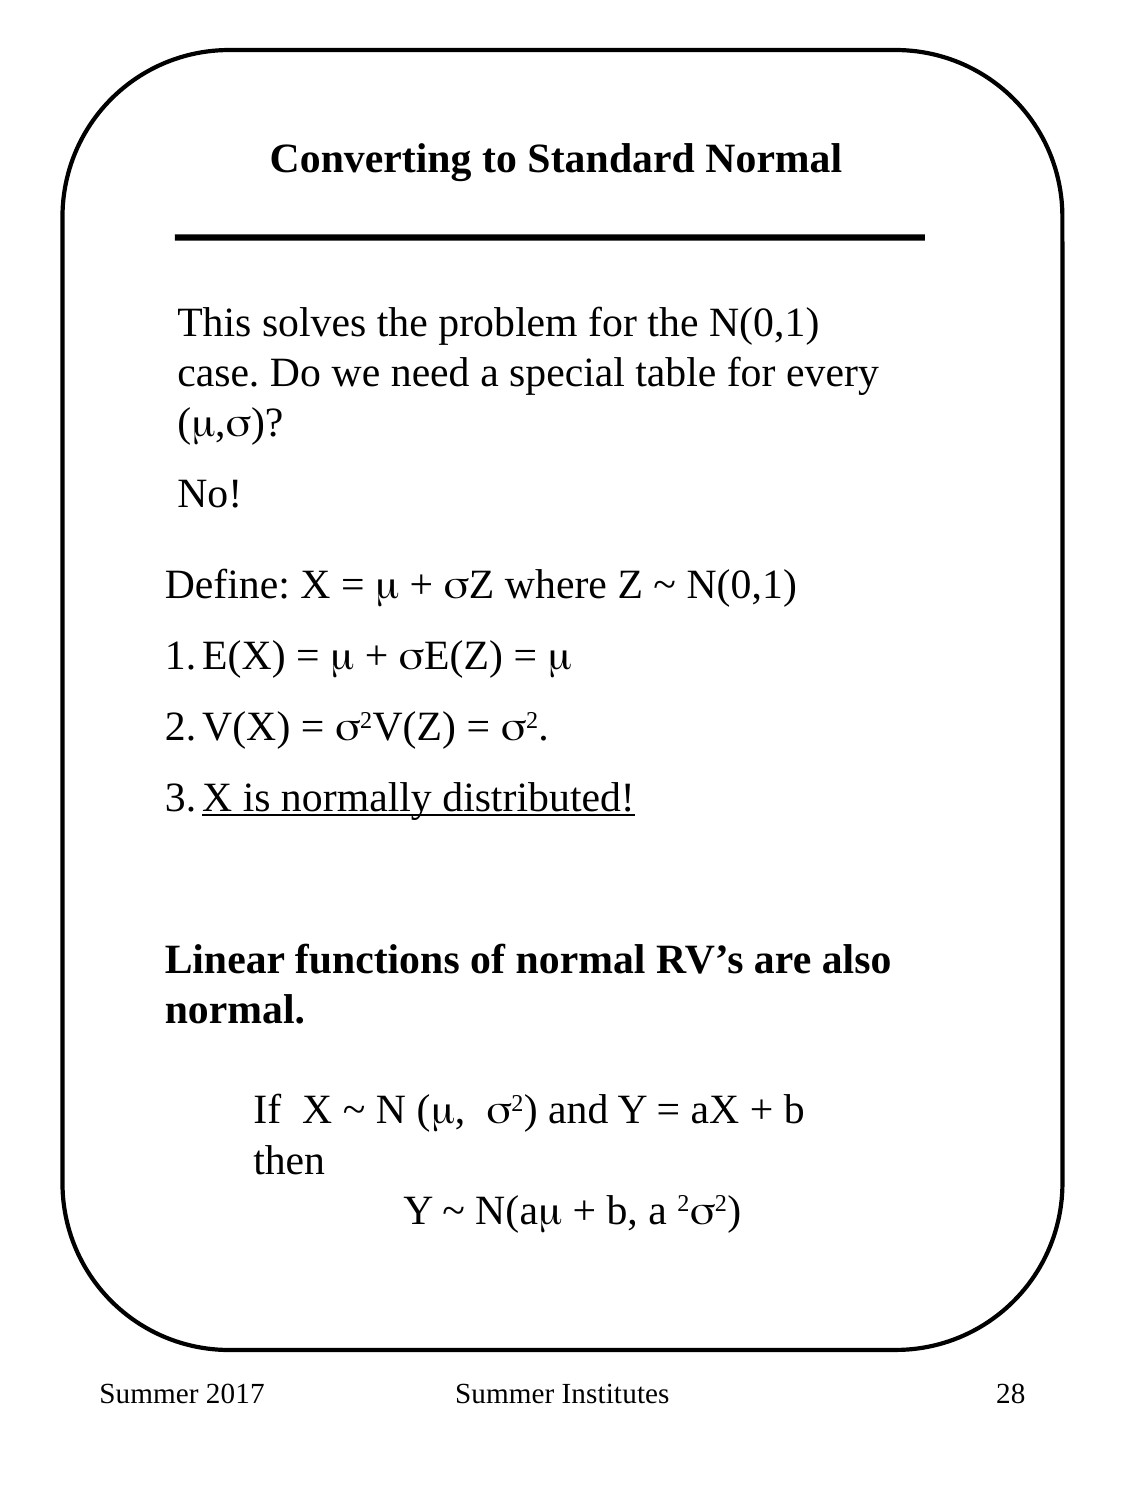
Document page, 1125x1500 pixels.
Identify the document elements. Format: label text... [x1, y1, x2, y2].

slide_number Summer 2017 [84, 1366, 319, 1467]
text_box Converting to Standard Normal [224, 123, 888, 189]
text_box This solves the problem for the N(0,1) case. Do we need a special table for every (,)? No! [162, 287, 925, 524]
footer Summer Institutes [384, 1366, 741, 1467]
text_box Linear functions of normal RV’s are also normal. [150, 924, 925, 1040]
text_box Define: X =  + Z where Z ~ N(0,1) 1. E(X) =  + E(Z) =  2. V(X) = 2V(Z) = 2. 3. X is normally distributed! [150, 549, 950, 828]
text_box If X ~ N (, 2) and Y = aX + b then Y ~ N(a + b, a 22) [238, 1074, 820, 1240]
slide_number 90 [806, 1366, 1041, 1467]
